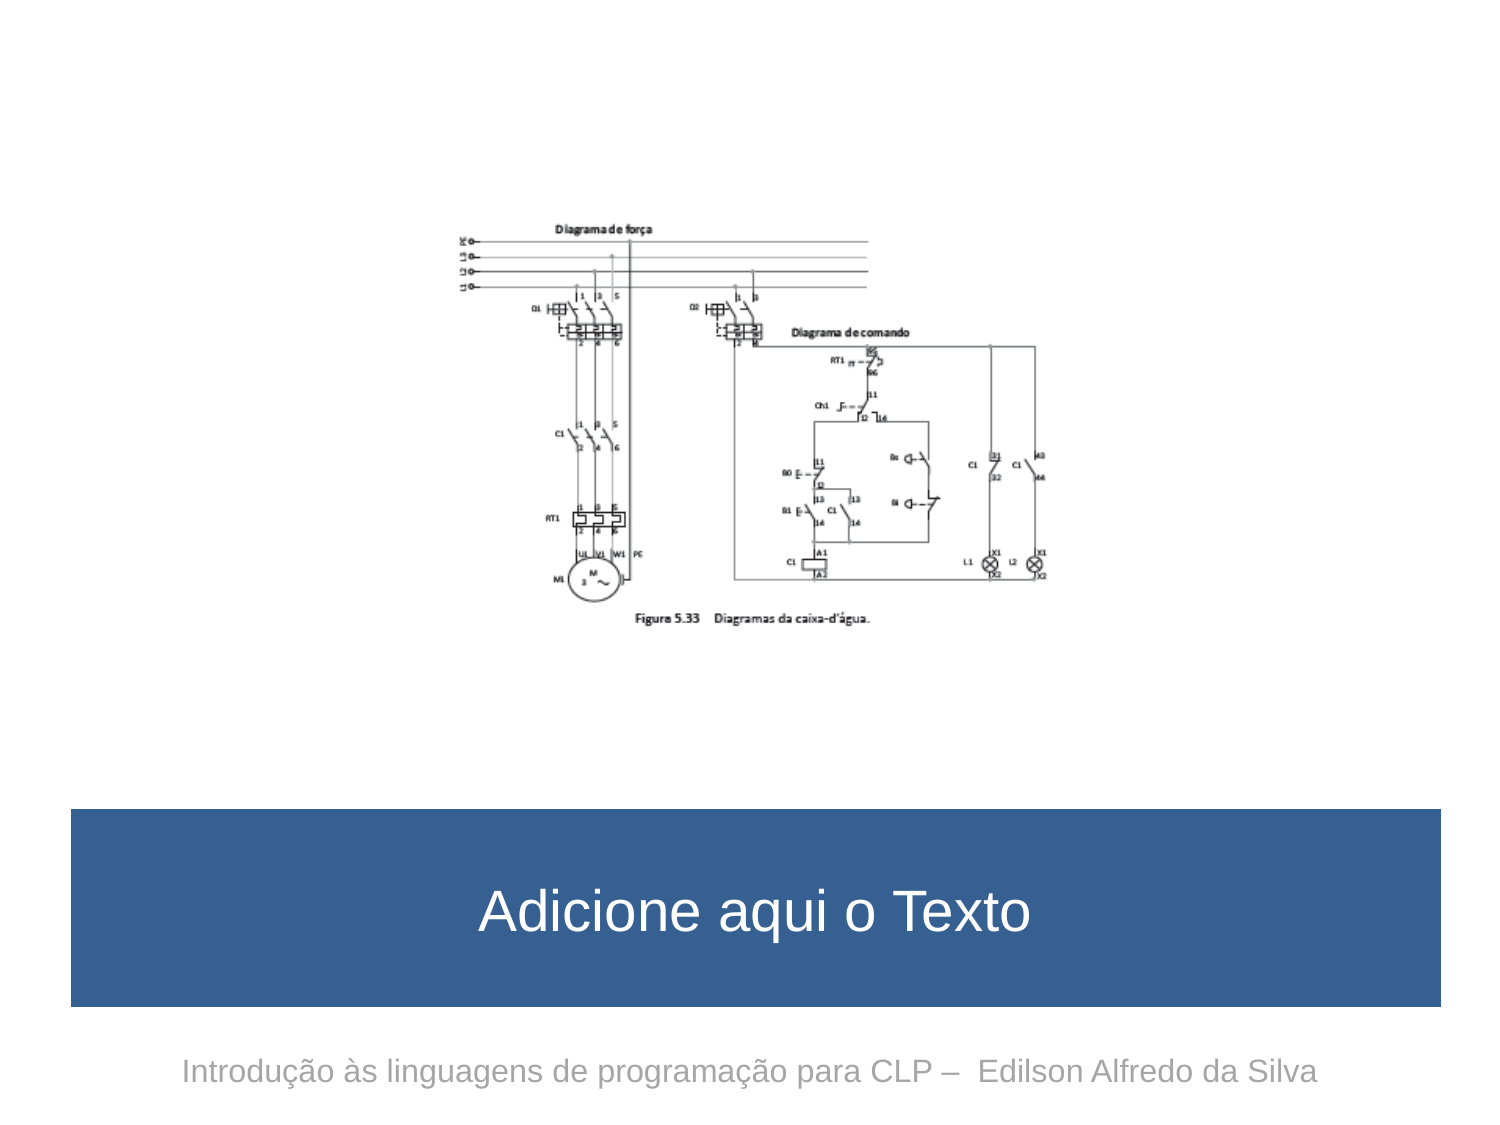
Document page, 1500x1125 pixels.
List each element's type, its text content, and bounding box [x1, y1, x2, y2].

footer Introdução às linguagens de programação para CLP – Edilson Alfredo da Silva [0, 1042, 1500, 1103]
picture [421, 195, 1069, 645]
text_box Adicione aqui o Texto [70, 808, 1442, 1008]
